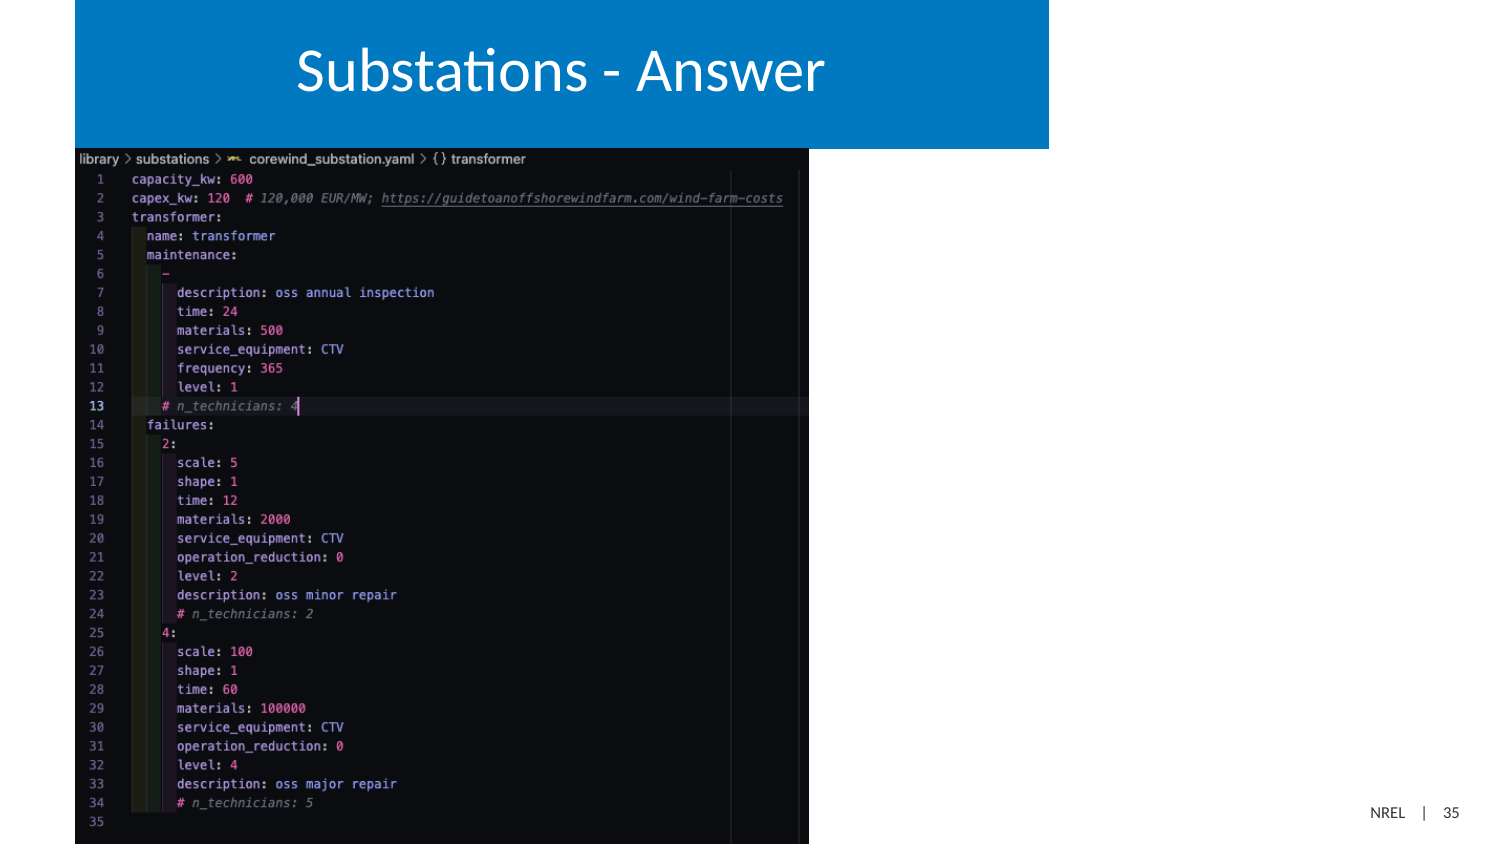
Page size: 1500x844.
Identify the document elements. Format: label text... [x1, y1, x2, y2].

title Substations - Answer [75, 0, 1049, 149]
picture [74, 148, 809, 844]
